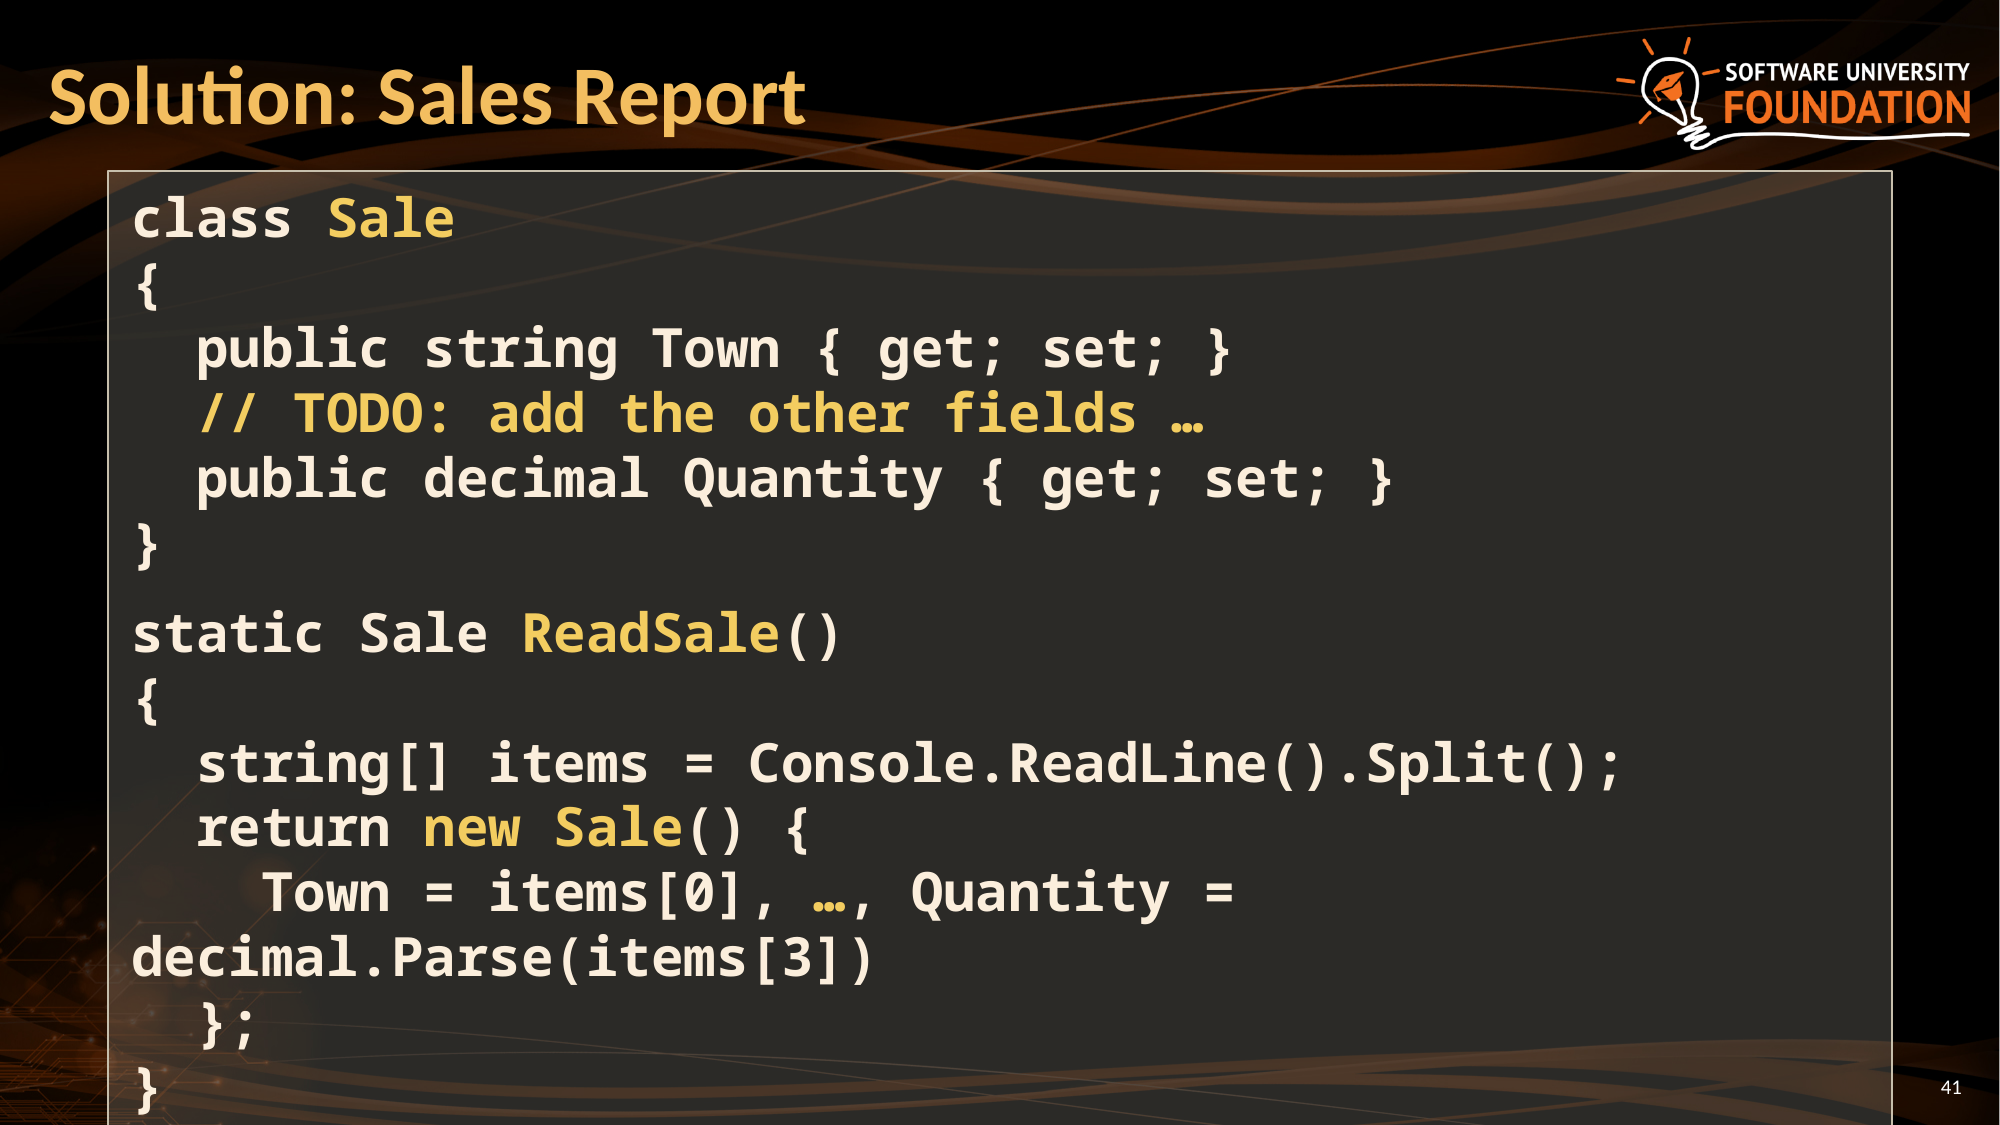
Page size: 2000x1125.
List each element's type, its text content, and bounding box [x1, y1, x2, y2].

slide_number 41 [1897, 1070, 1968, 1103]
picture [0, 0, 2000, 1125]
title Solution: Sales Report [30, 6, 1602, 189]
text_box class Sale { public string Town { get; set; } // TODO: add the other fields … public decimal Quantity { get; set; } } static Sale ReadSale() { string[] items = Console.ReadLine().Split(); return new Sale() { Town = items[0], …, Quantity = decimal.Parse(items[3]) }; } [107, 171, 1892, 1125]
